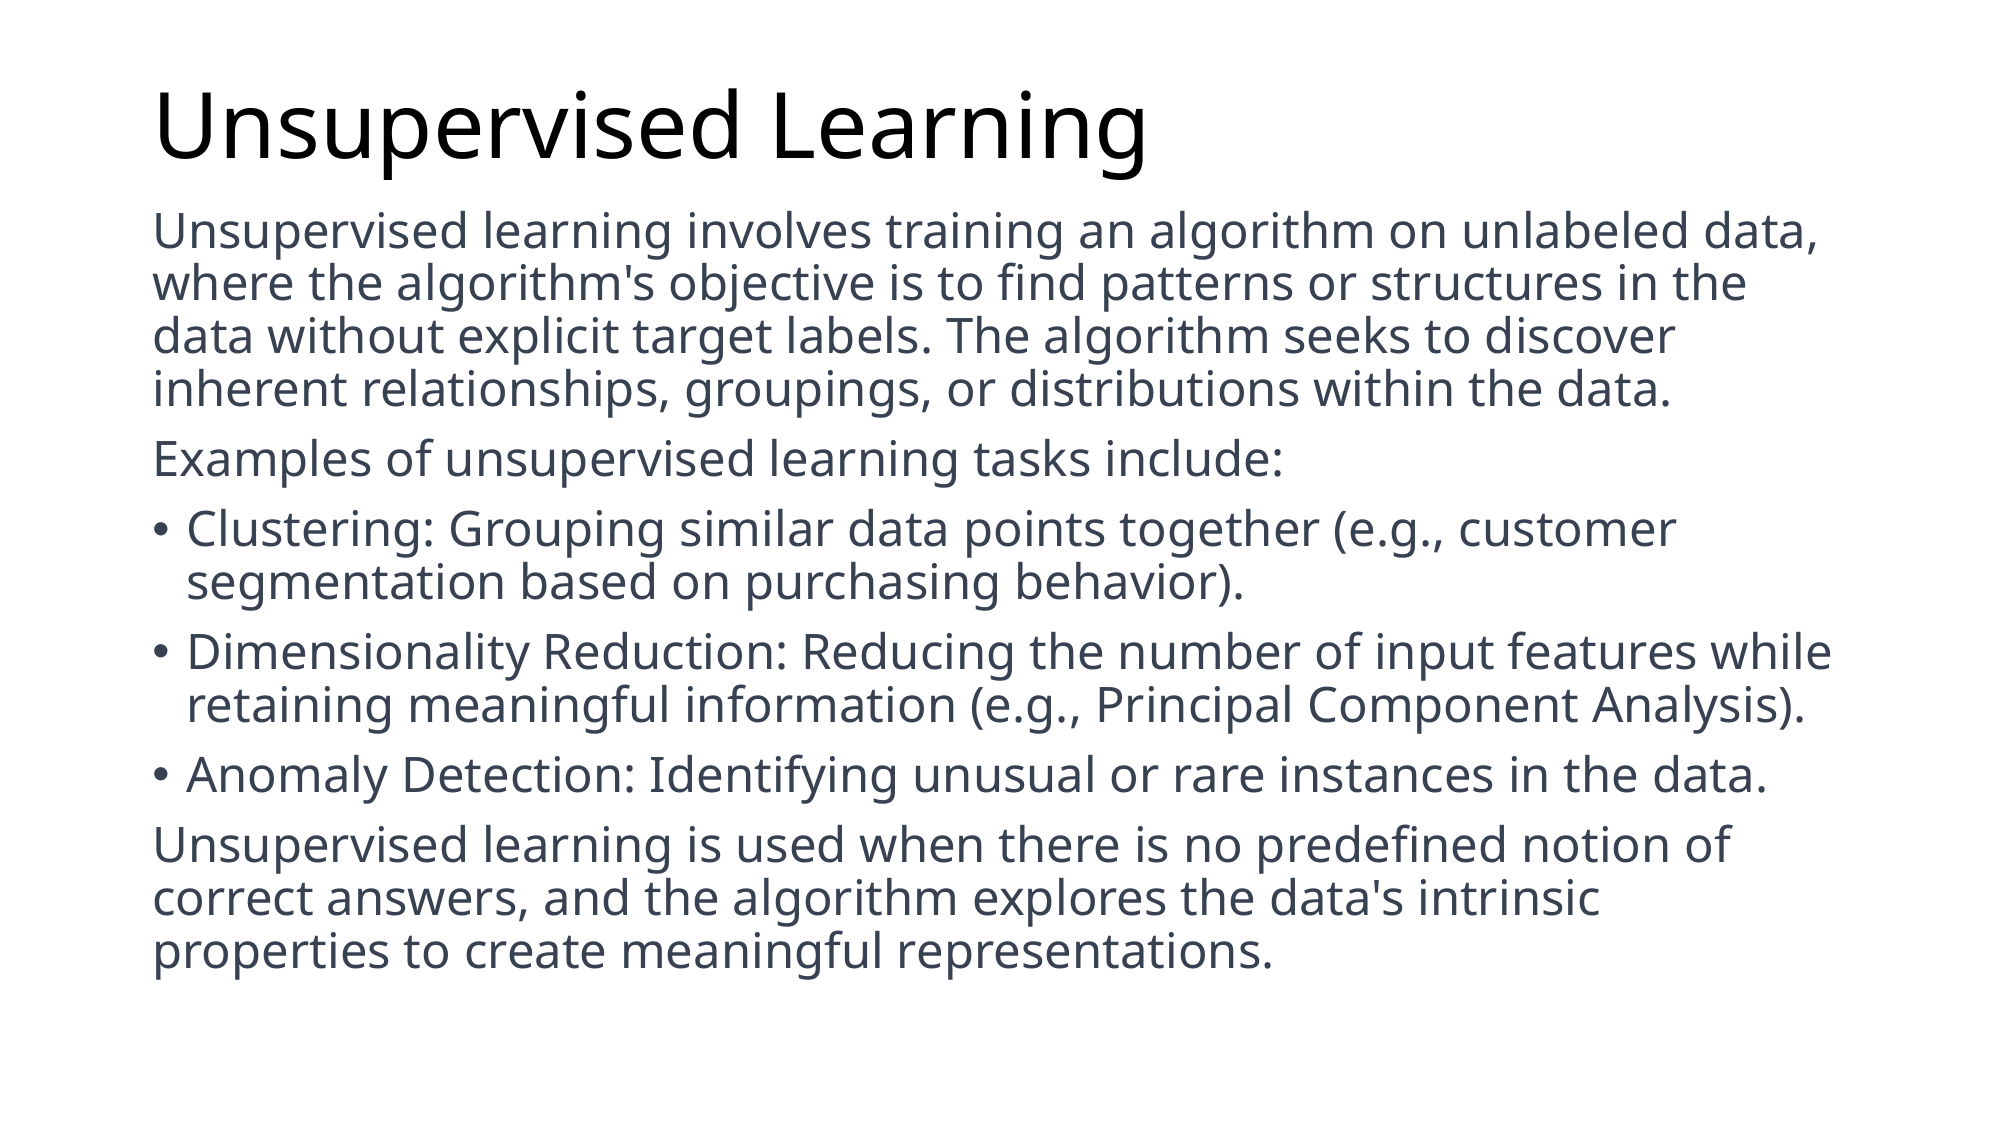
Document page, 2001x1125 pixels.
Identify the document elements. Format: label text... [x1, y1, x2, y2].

title Unsupervised Learning [137, 59, 1863, 198]
list Unsupervised learning involves training an algorithm on unlabeled data, where the algorithm's objective is to find patterns or structures in the data without explicit target labels. The algorithm seeks to discover inherent relationships, groupings, or distributions within the data. Examples of unsupervised learning tasks include: Clustering: Grouping similar data points together (e.g., customer segmentation based on purchasing behavior). Dimensionality Reduction: Reducing the number of input features while retaining meaningful information (e.g., Principal Component Analysis). Anomaly Detection: Identifying unusual or rare instances in the data. Unsupervised learning is used when there is no predefined notion of correct answers, and the algorithm explores the data's intrinsic properties to create meaningful representations. [137, 198, 1863, 1014]
